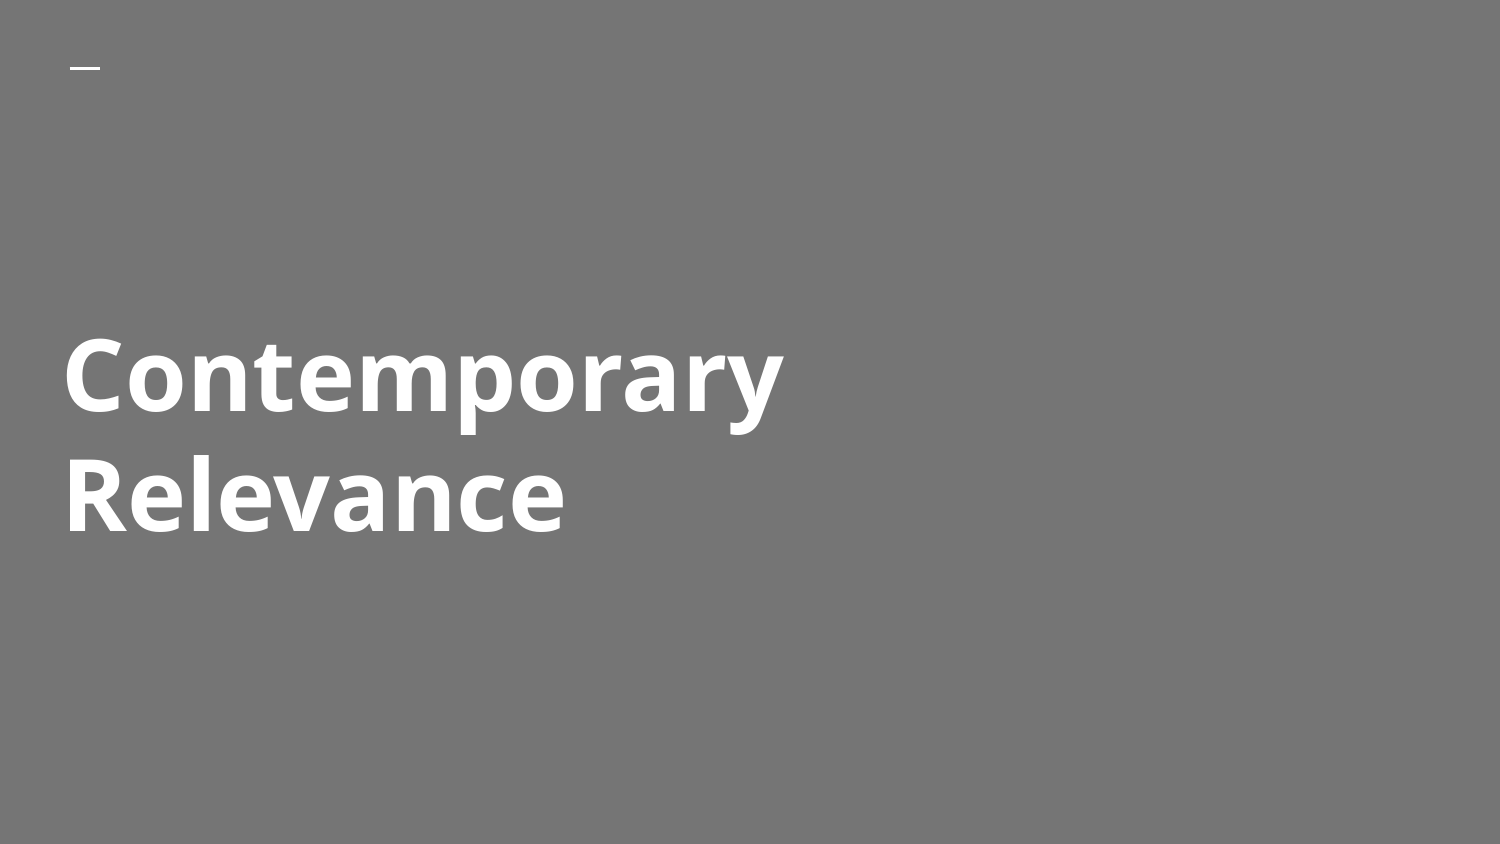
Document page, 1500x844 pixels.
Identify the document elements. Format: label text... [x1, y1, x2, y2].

title Contemporary Relevance [46, 116, 1071, 746]
